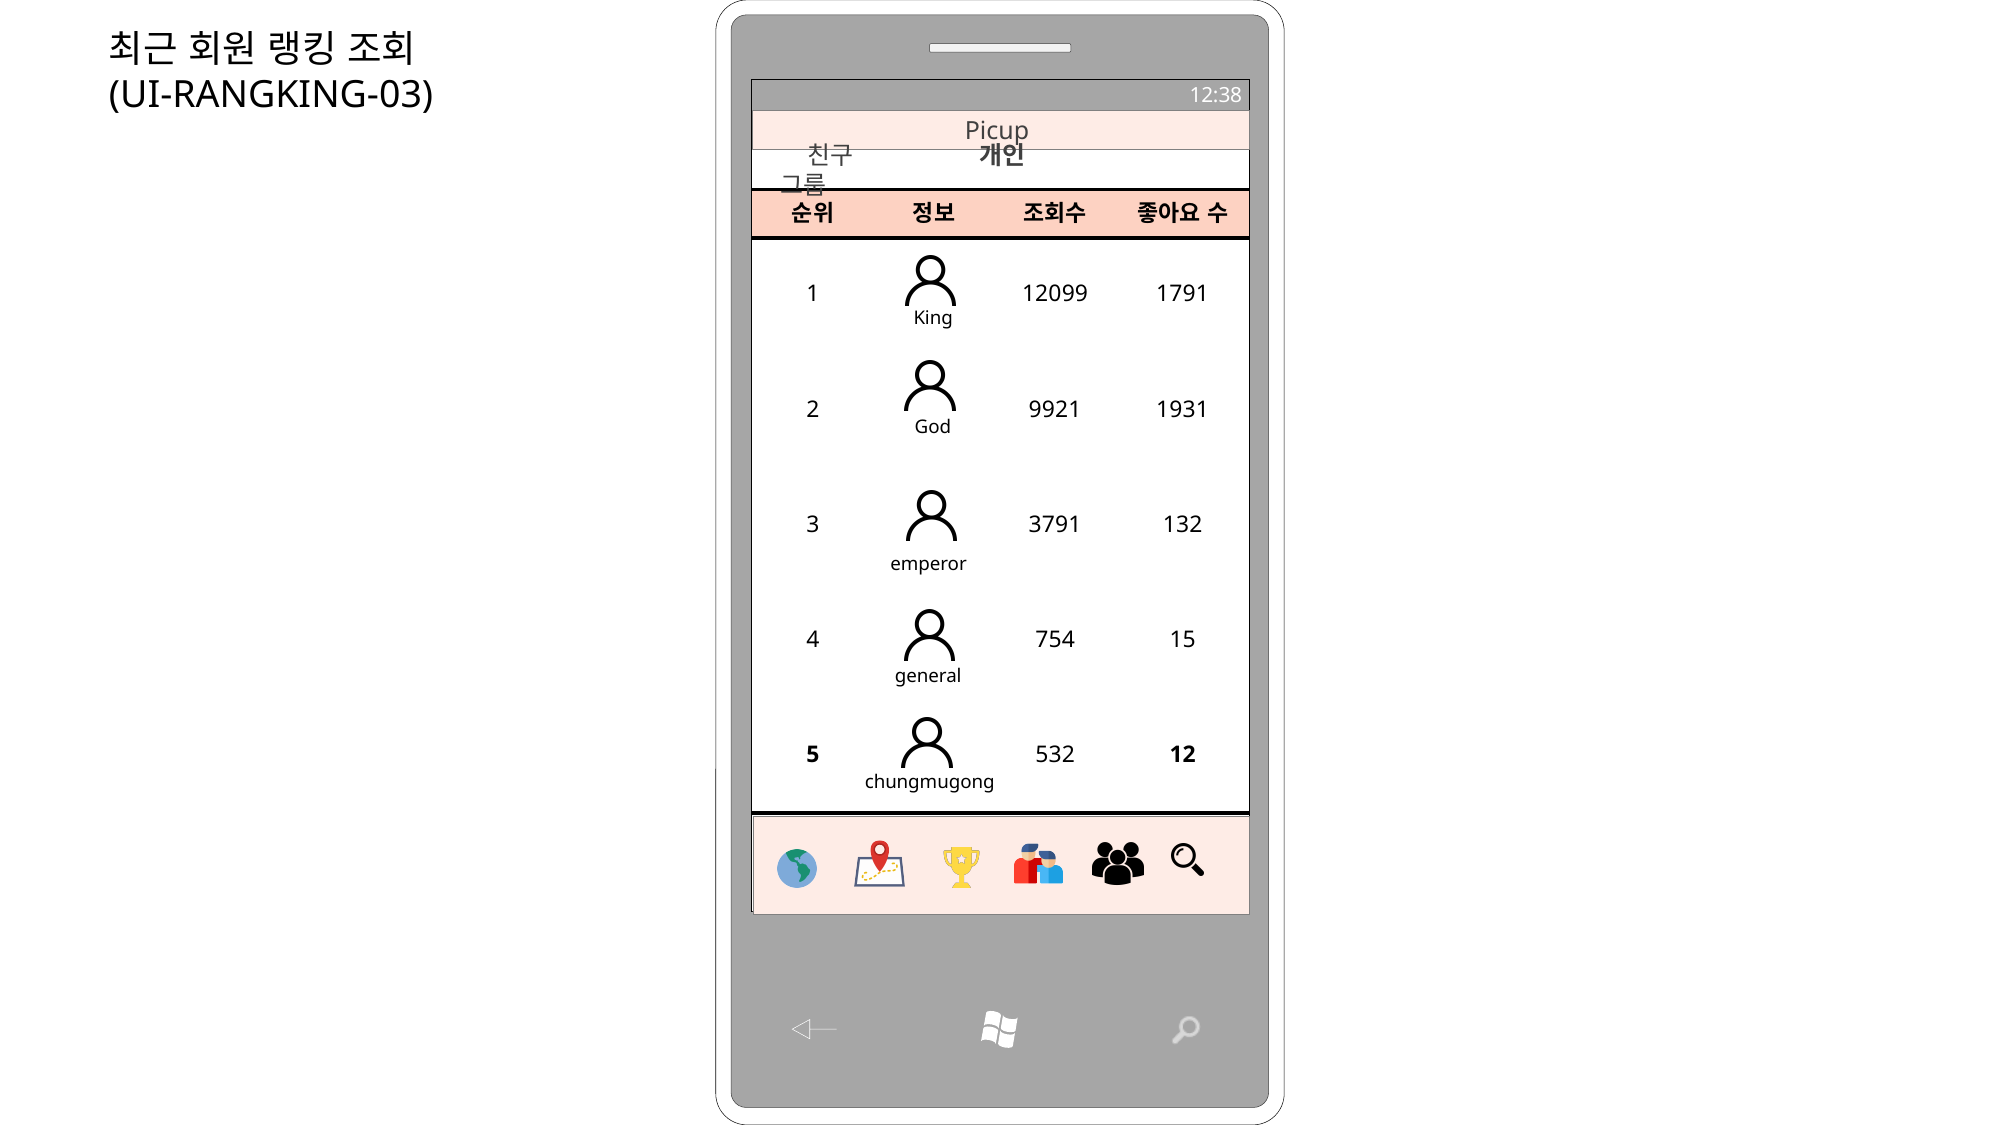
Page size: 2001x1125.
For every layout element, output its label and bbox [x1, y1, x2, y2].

text_box [94, 17, 449, 123]
picture [905, 255, 956, 306]
picture [777, 849, 817, 888]
picture [854, 838, 905, 889]
picture [1092, 838, 1143, 889]
picture [904, 360, 956, 411]
picture [1014, 839, 1063, 888]
picture [906, 490, 957, 542]
text_box [715, 0, 1285, 1125]
picture [901, 717, 953, 769]
picture [904, 609, 955, 661]
picture [941, 847, 982, 888]
picture [1171, 843, 1204, 876]
